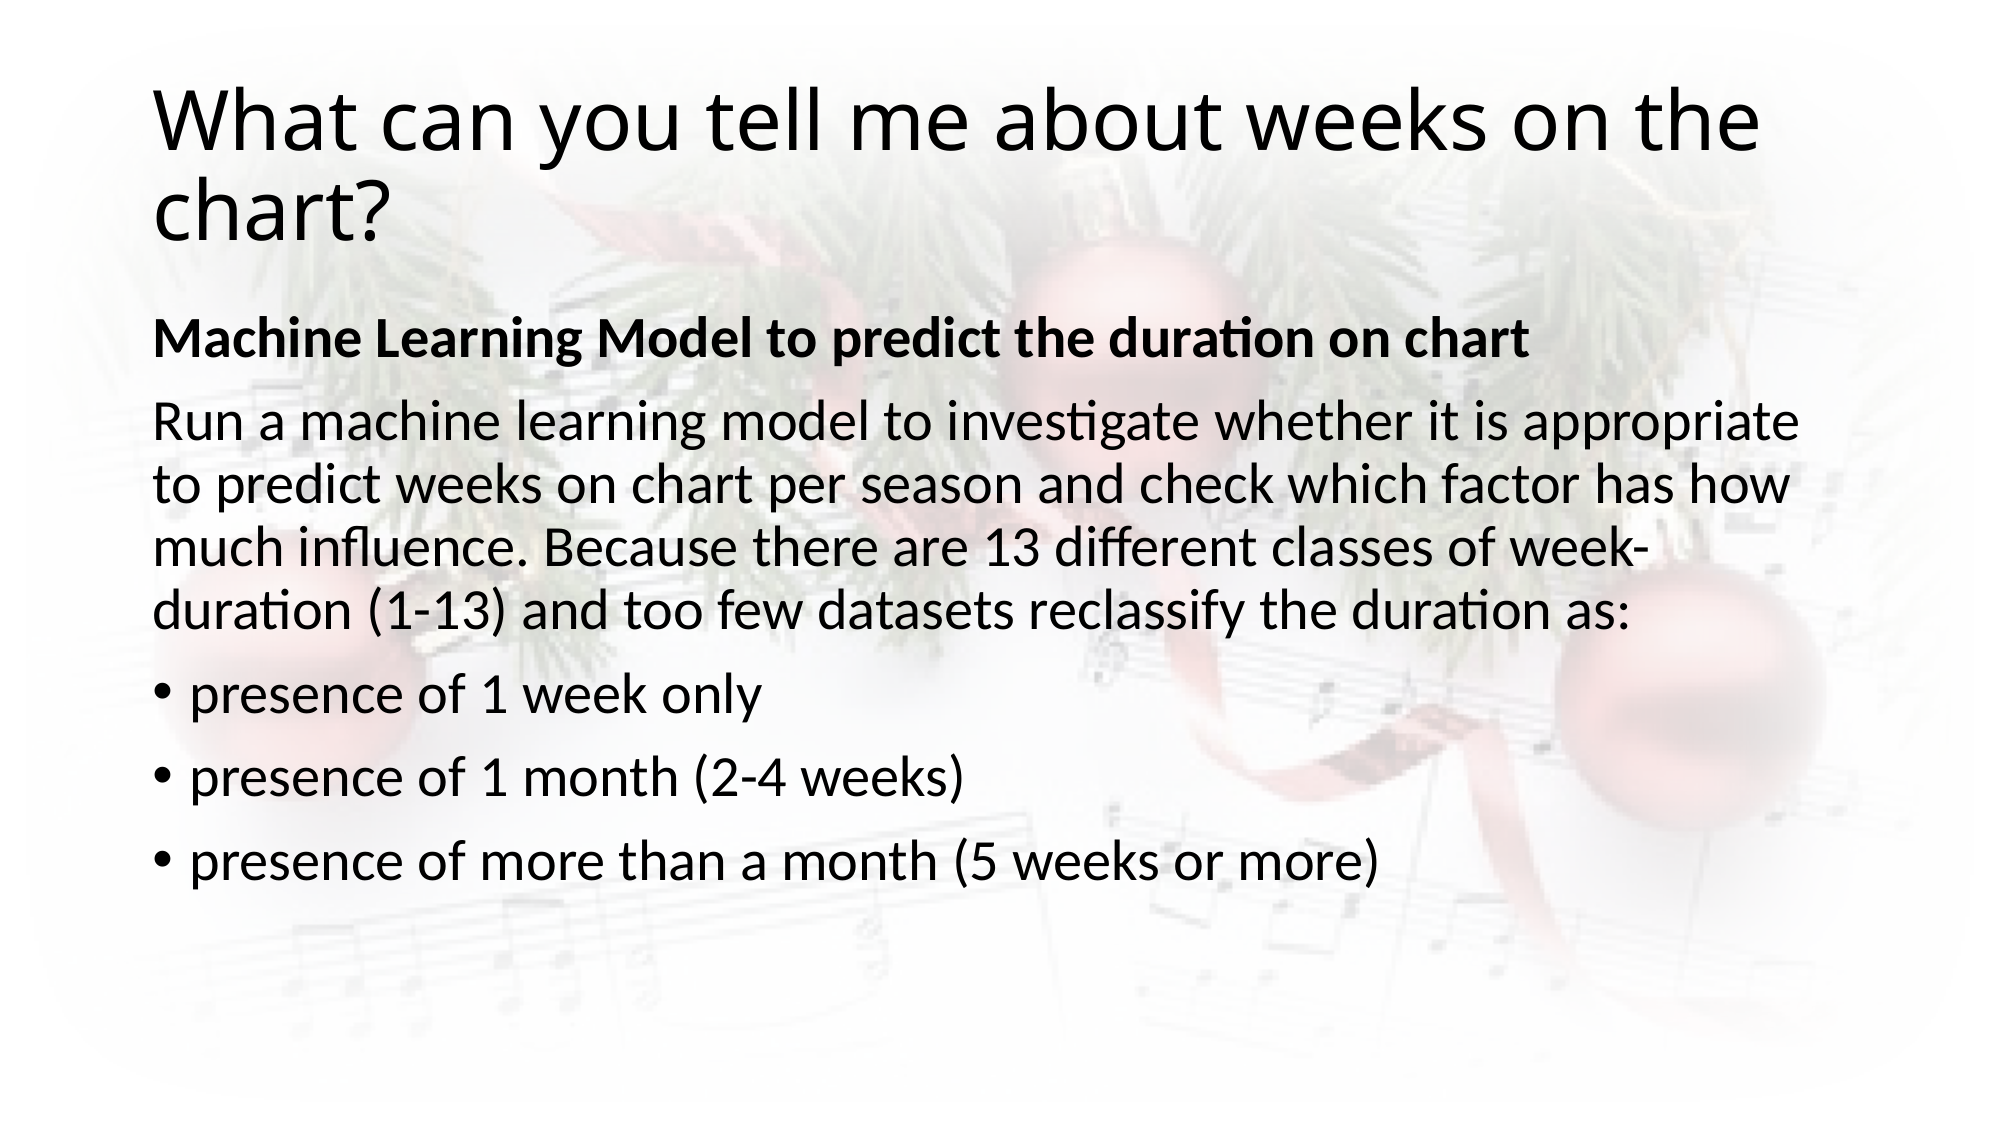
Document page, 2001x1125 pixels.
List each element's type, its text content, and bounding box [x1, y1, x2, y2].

list Machine Learning Model to predict the duration on chart Run a machine learning model to investigate whether it is appropriate to predict weeks on chart per season and check which factor has how much influence. Because there are 13 different classes of week-duration (1-13) and too few datasets reclassify the duration as: presence of 1 week only presence of 1 month (2-4 weeks) presence of more than a month (5 weeks or more) [137, 299, 1863, 1014]
title What can you tell me about weeks on the chart? [137, 59, 1863, 278]
